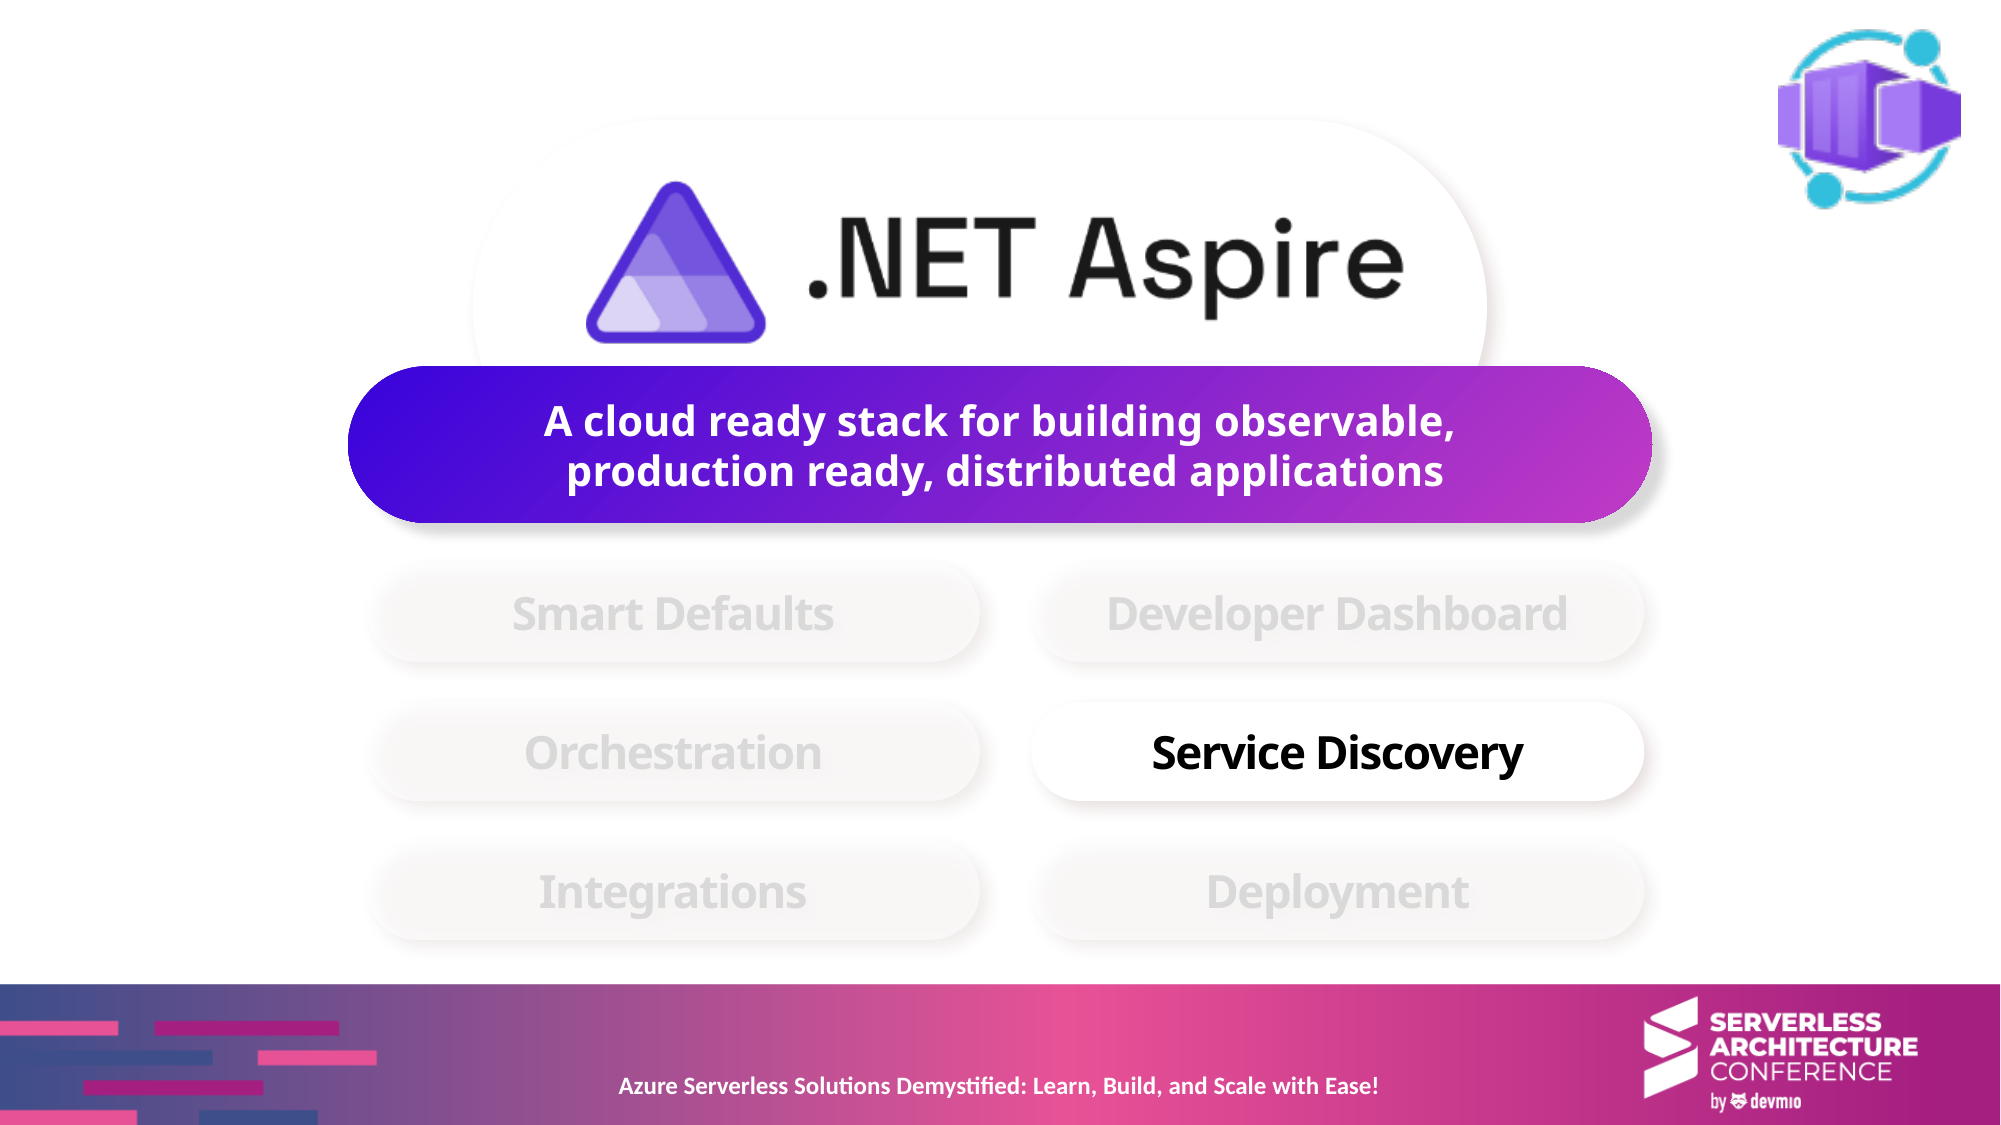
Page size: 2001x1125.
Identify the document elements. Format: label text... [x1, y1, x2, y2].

picture [0, 0, 2001, 1125]
text_box Service Discovery [1031, 701, 1645, 801]
text_box [1477, 246, 1488, 366]
text_box Orchestration [367, 701, 980, 801]
text_box Deployment [1031, 840, 1645, 940]
text_box Smart Defaults [367, 562, 980, 662]
text_box Developer Dashboard [1031, 562, 1645, 662]
text_box A cloud ready stack for building observable, production ready, distributed applications [348, 366, 1653, 523]
text_box Integrations [367, 840, 980, 940]
text_box [472, 120, 1412, 366]
